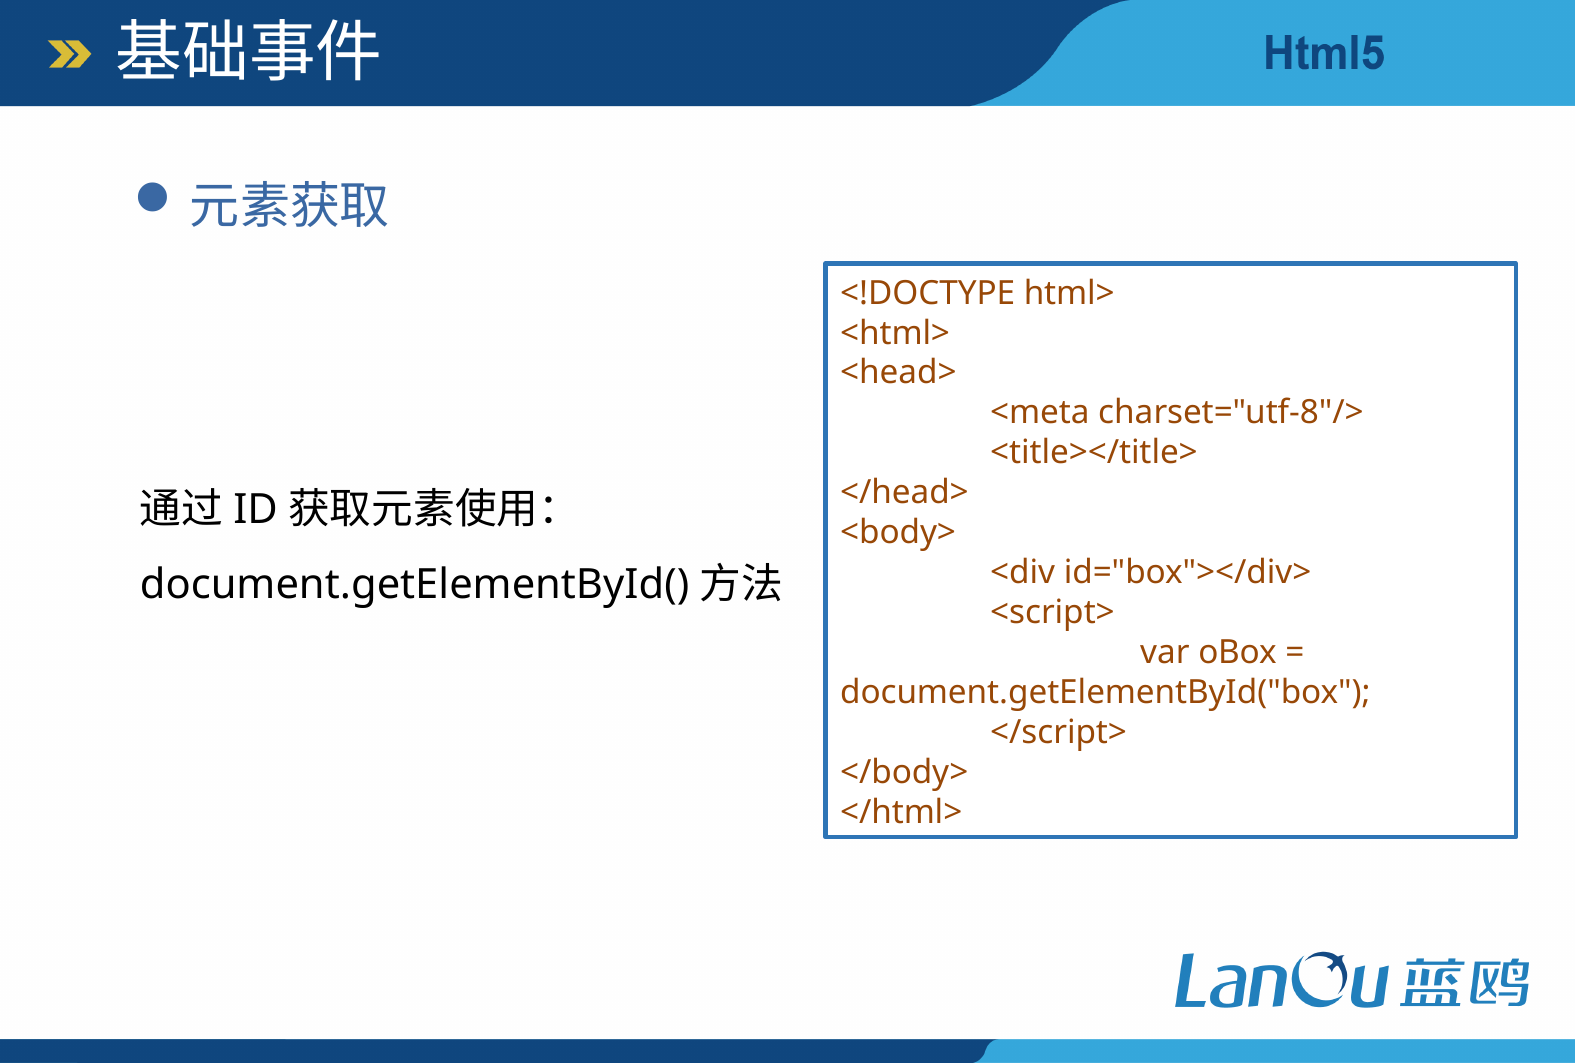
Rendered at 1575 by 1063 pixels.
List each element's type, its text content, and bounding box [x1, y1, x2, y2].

text_box 通过ID获取元素使用：document.getElementById()方法 [125, 449, 823, 615]
text_box 基础事件 [108, 1, 391, 97]
picture [0, 0, 1575, 1063]
text_box 元素获取 [126, 166, 398, 242]
text_box <!DOCTYPE html> <html> <head> <meta charset="utf-8"/> <title></title> </head> <body> <div id="box"></div> <script> var oBox = document.getElementById("box"); </script> </body> </html> [823, 261, 1518, 839]
